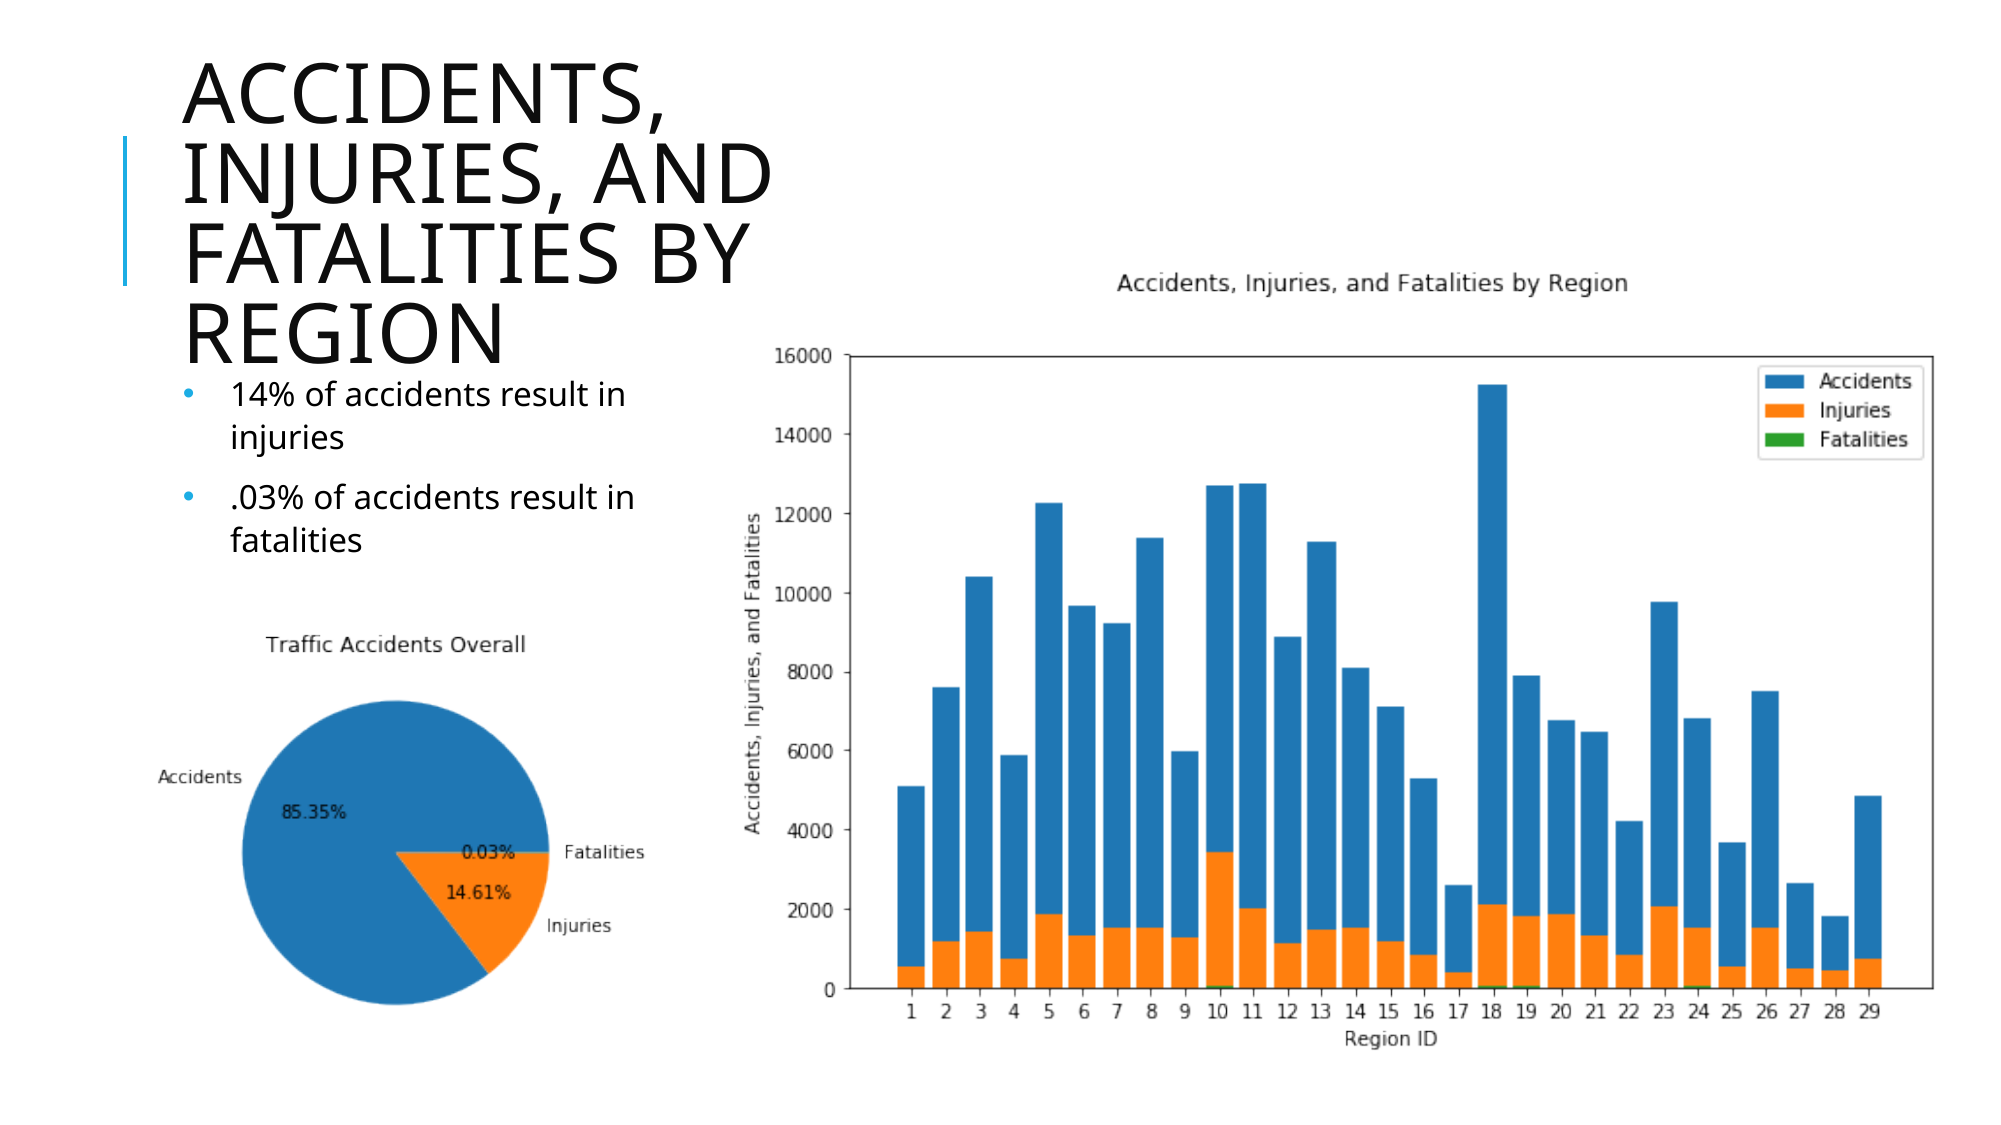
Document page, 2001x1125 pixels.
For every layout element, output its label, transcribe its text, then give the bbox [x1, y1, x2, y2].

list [733, 258, 1952, 1063]
picture [145, 623, 658, 1063]
title Accidents, injuries, and fatalities by region [168, 77, 888, 363]
list 14% of accidents result in injuries .03% of accidents result in fatalities [168, 362, 679, 598]
